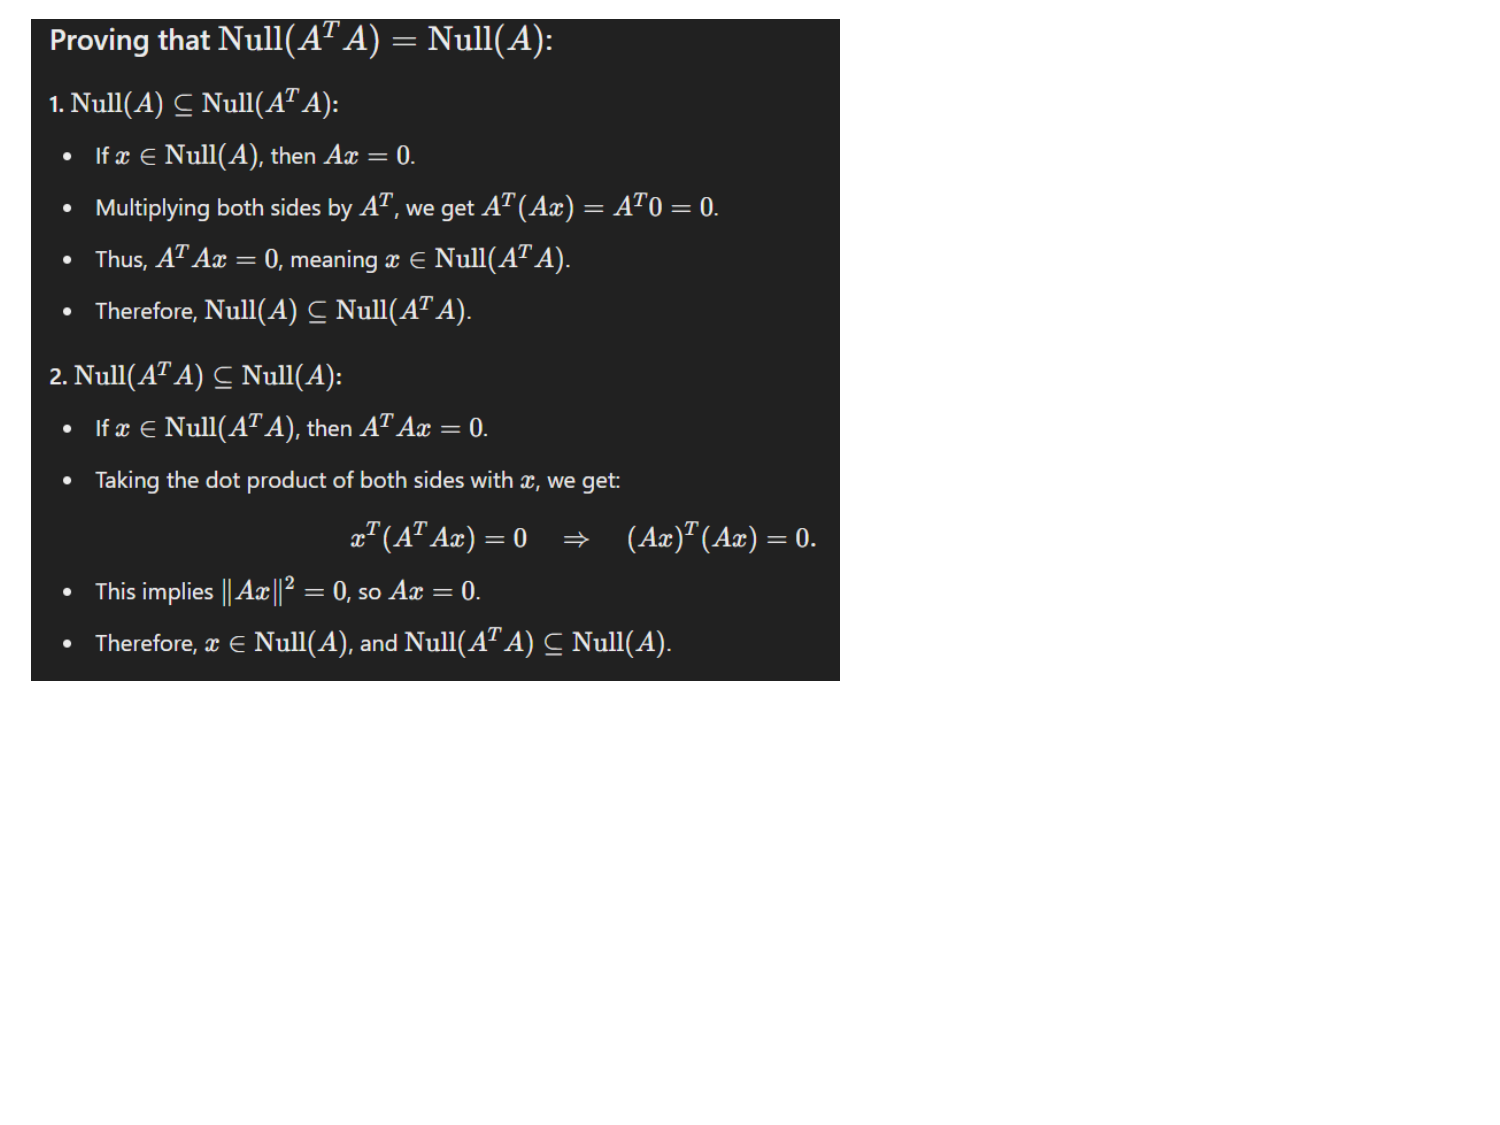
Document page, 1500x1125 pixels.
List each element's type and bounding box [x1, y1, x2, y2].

picture [31, 19, 840, 681]
